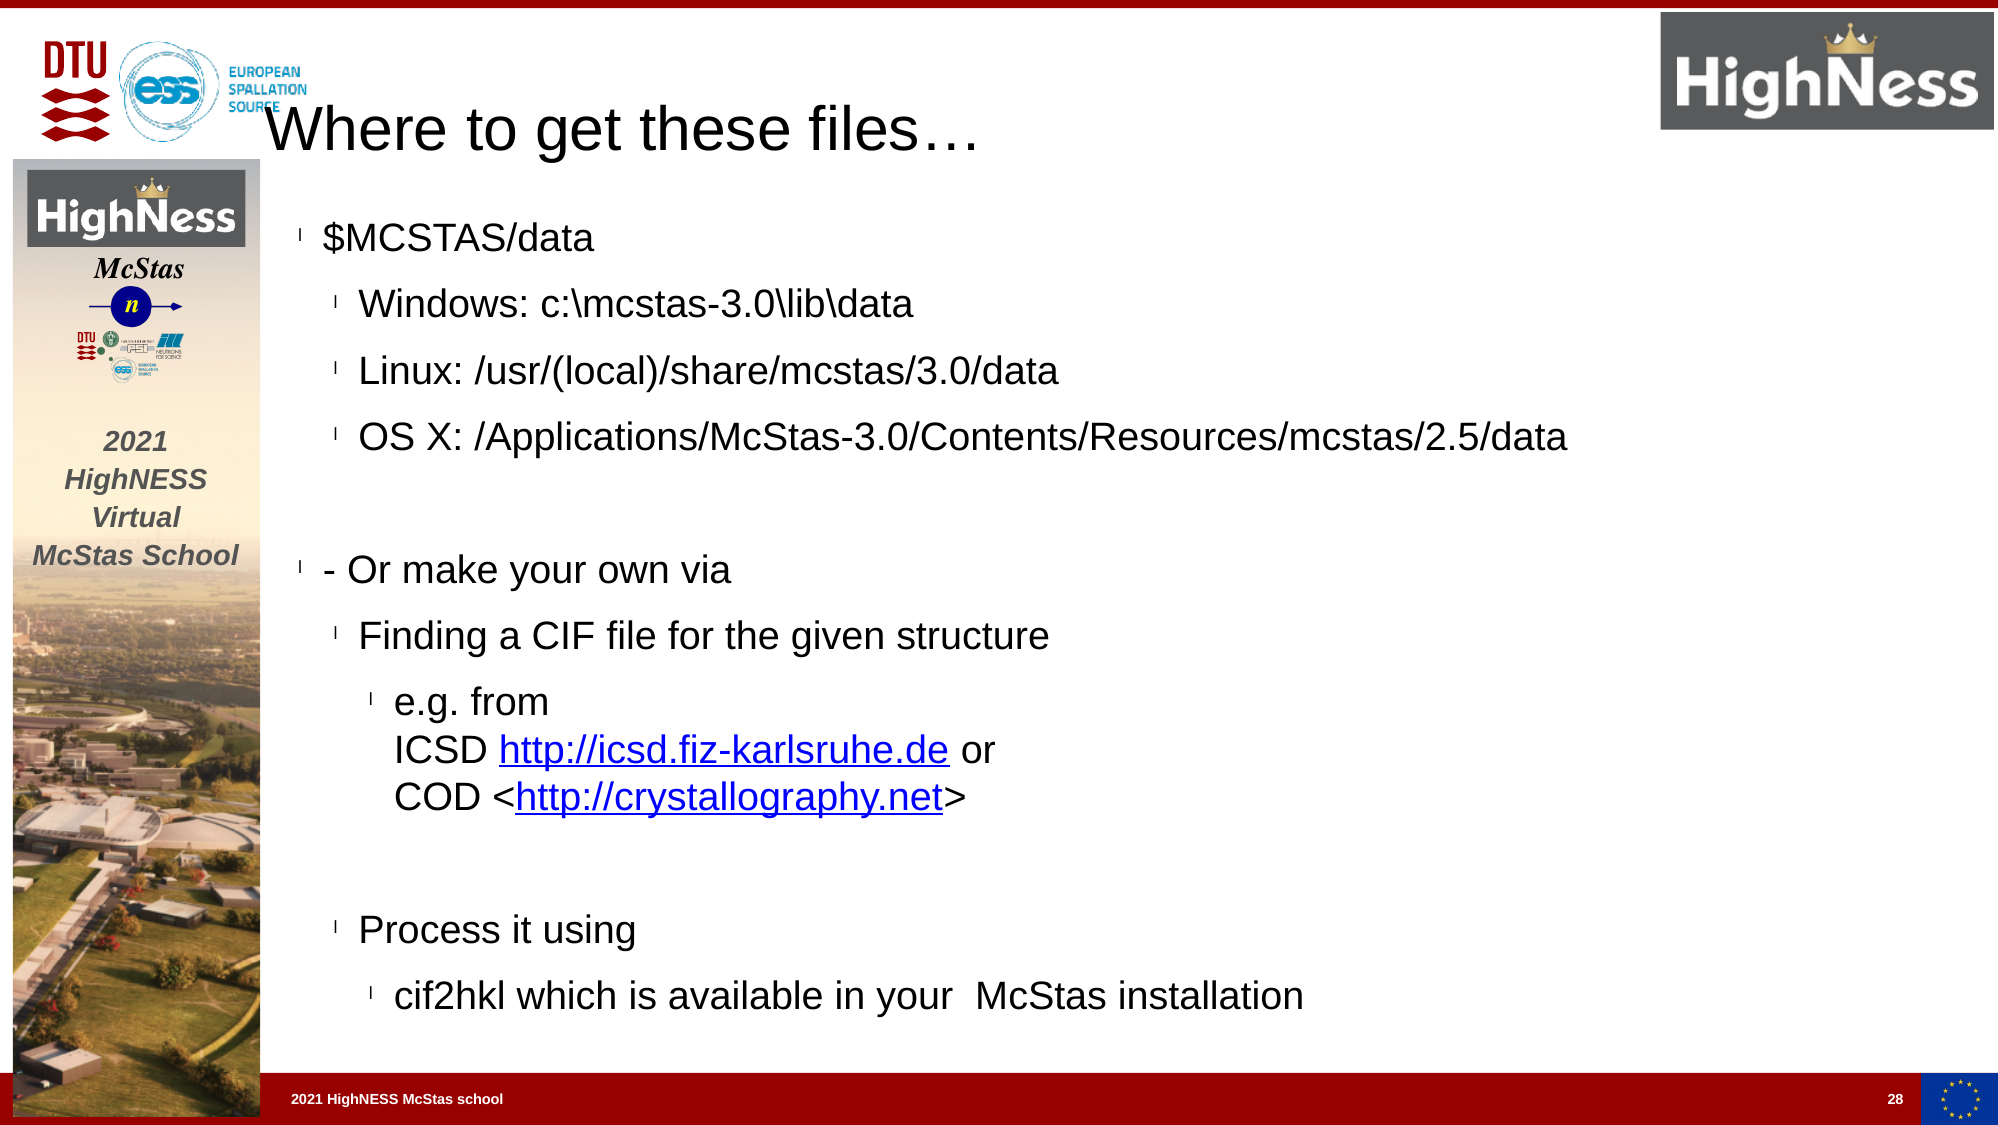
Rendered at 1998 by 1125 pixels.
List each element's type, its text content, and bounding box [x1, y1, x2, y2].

text_box $MCSTAS/data Windows: c:\mcstas-3.0\lib\data Linux: /usr/(local)/share/mcstas/3.0/data OS X: /Applications/McStas-3.0/Contents/Resources/mcstas/2.5/data - Or make your own via Finding a CIF file for the given structure e.g. from ICSD http://icsd.fiz-karlsruhe.de or COD <http://crystallography.net> Process it using cif2hkl which is available in your McStas installation [298, 212, 1634, 1018]
picture [119, 41, 307, 142]
text_box Where to get these files… [265, 87, 1241, 163]
picture [1921, 1073, 1998, 1125]
picture [12, 159, 261, 1117]
picture [1677, 5, 1978, 137]
slide_number 28 [1886, 1088, 1909, 1110]
